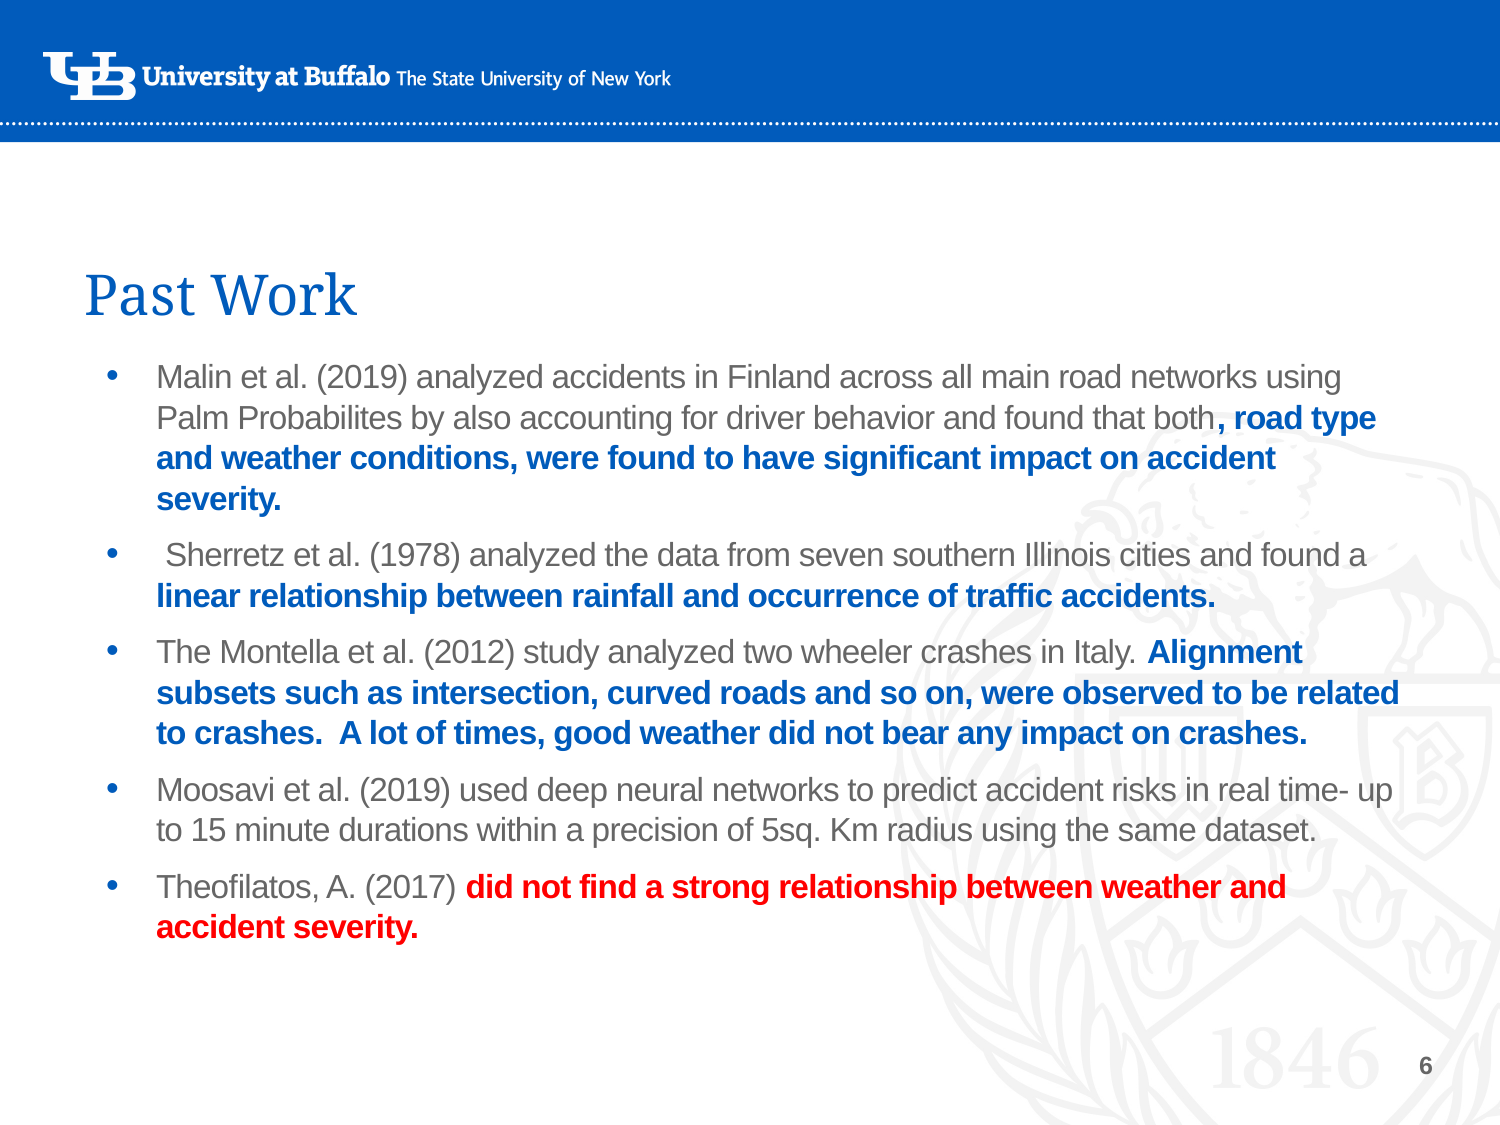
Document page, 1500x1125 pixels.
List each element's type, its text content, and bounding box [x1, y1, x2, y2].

list Malin et al. (2019) analyzed accidents in Finland across all main road networks using Palm Probabilites by also accounting for driver behavior and found that both, road type and weather conditions, were found to have significant impact on accident severity. Sherretz et al. (1978) analyzed the data from seven southern Illinois cities and found a linear relationship between rainfall and occurrence of traffic accidents. The Montella et al. (2012) study analyzed two wheeler crashes in Italy. Alignment subsets such as intersection, curved roads and so on, were observed to be related to crashes. A lot of times, good weather did not bear any impact on crashes. Moosavi et al. (2019) used deep neural networks to predict accident risks in real time- up to 15 minute durations within a precision of 5sq. Km radius using the same dataset. Theoﬁlatos, A. (2017) did not find a strong relationship between weather and accident severity. [69, 347, 1433, 935]
title Past Work [70, 216, 1420, 335]
picture [0, 0, 1500, 1125]
